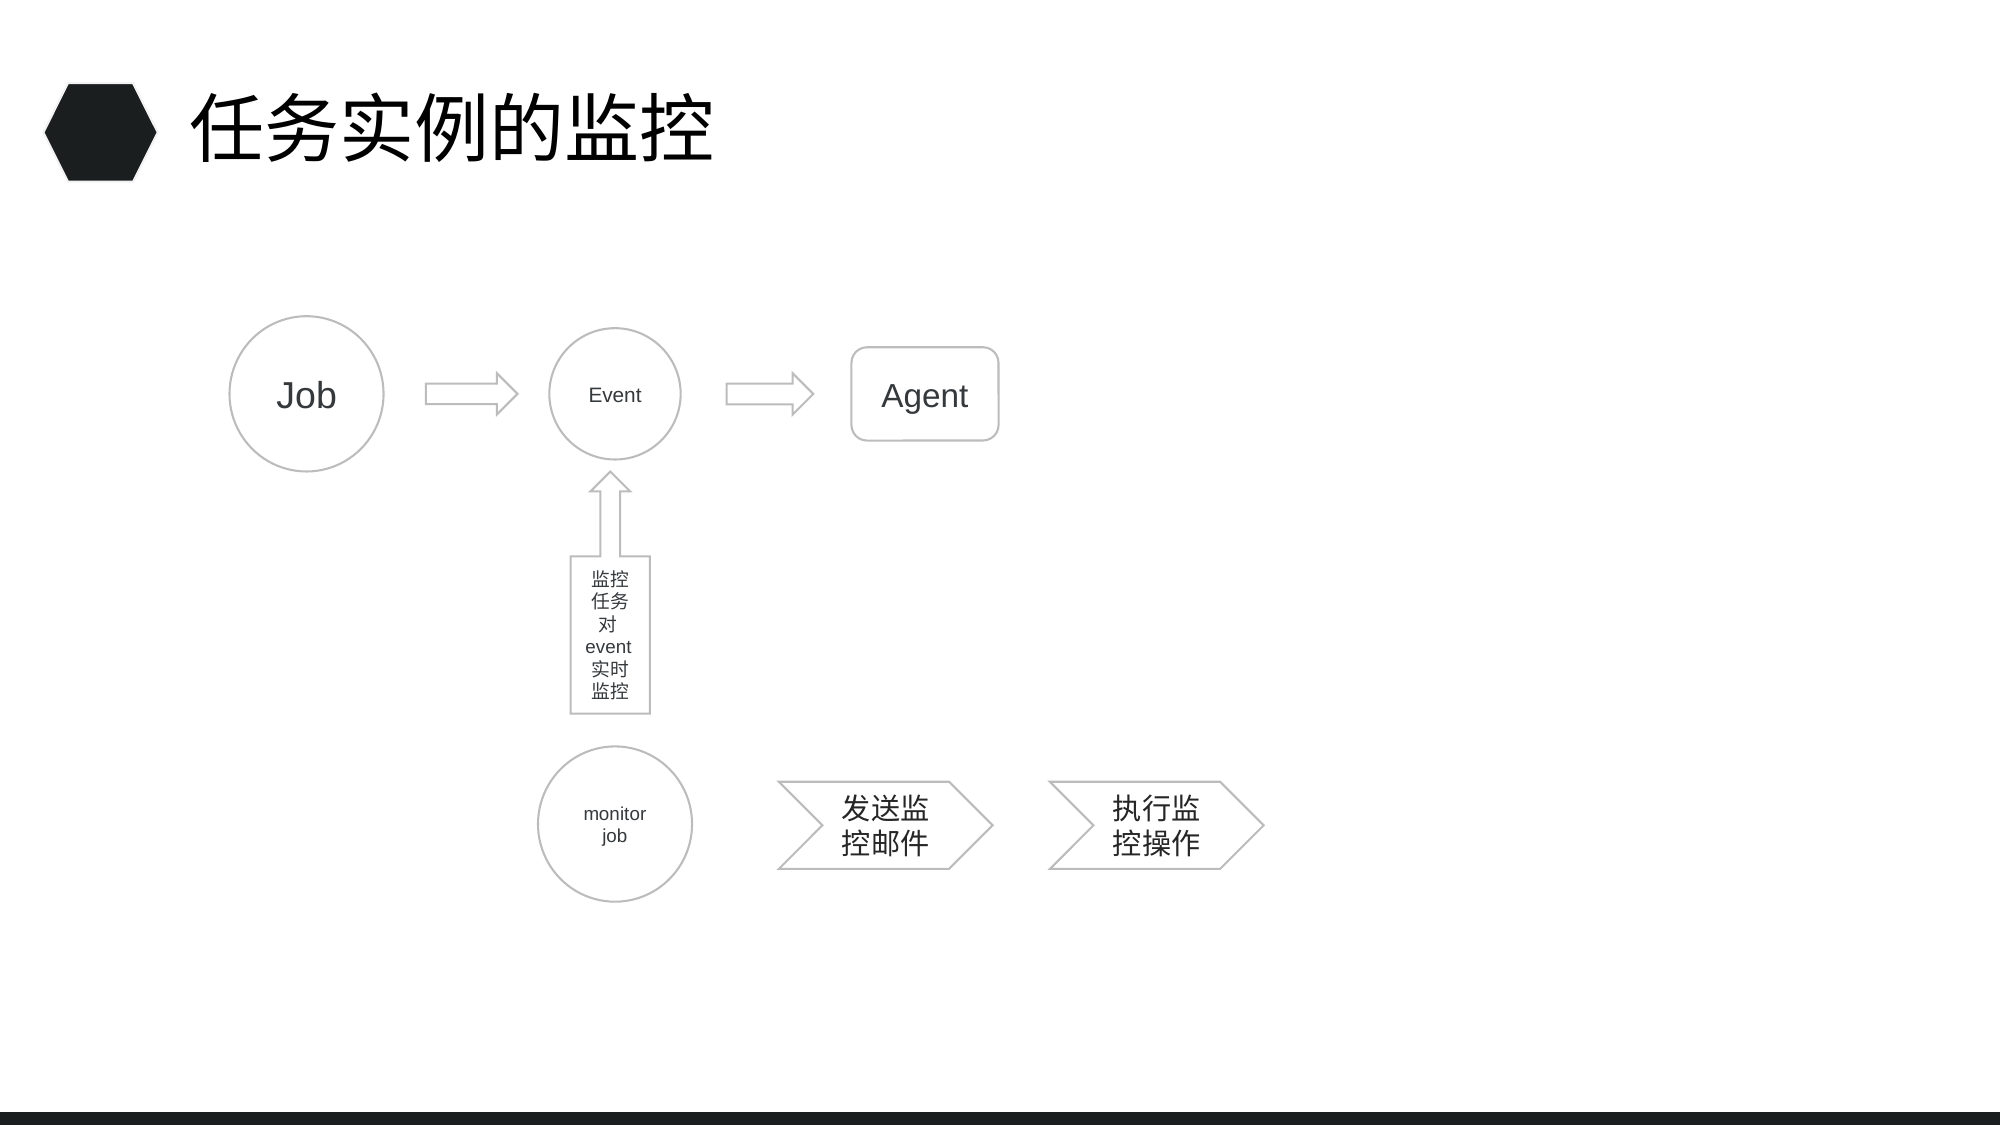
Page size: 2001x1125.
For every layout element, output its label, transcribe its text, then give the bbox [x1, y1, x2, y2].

text_box Event [548, 327, 682, 461]
text_box 发送监控邮件 [776, 780, 995, 870]
text_box 执行监控操作 [1047, 780, 1266, 870]
text_box monitor job [536, 745, 694, 903]
text_box [424, 370, 520, 418]
text_box Job [228, 315, 385, 473]
text_box [725, 370, 815, 418]
text_box 任务实例的监控 [174, 90, 1175, 175]
text_box 监控任务对event实时监控 [569, 470, 651, 715]
text_box Agent [850, 346, 1000, 442]
